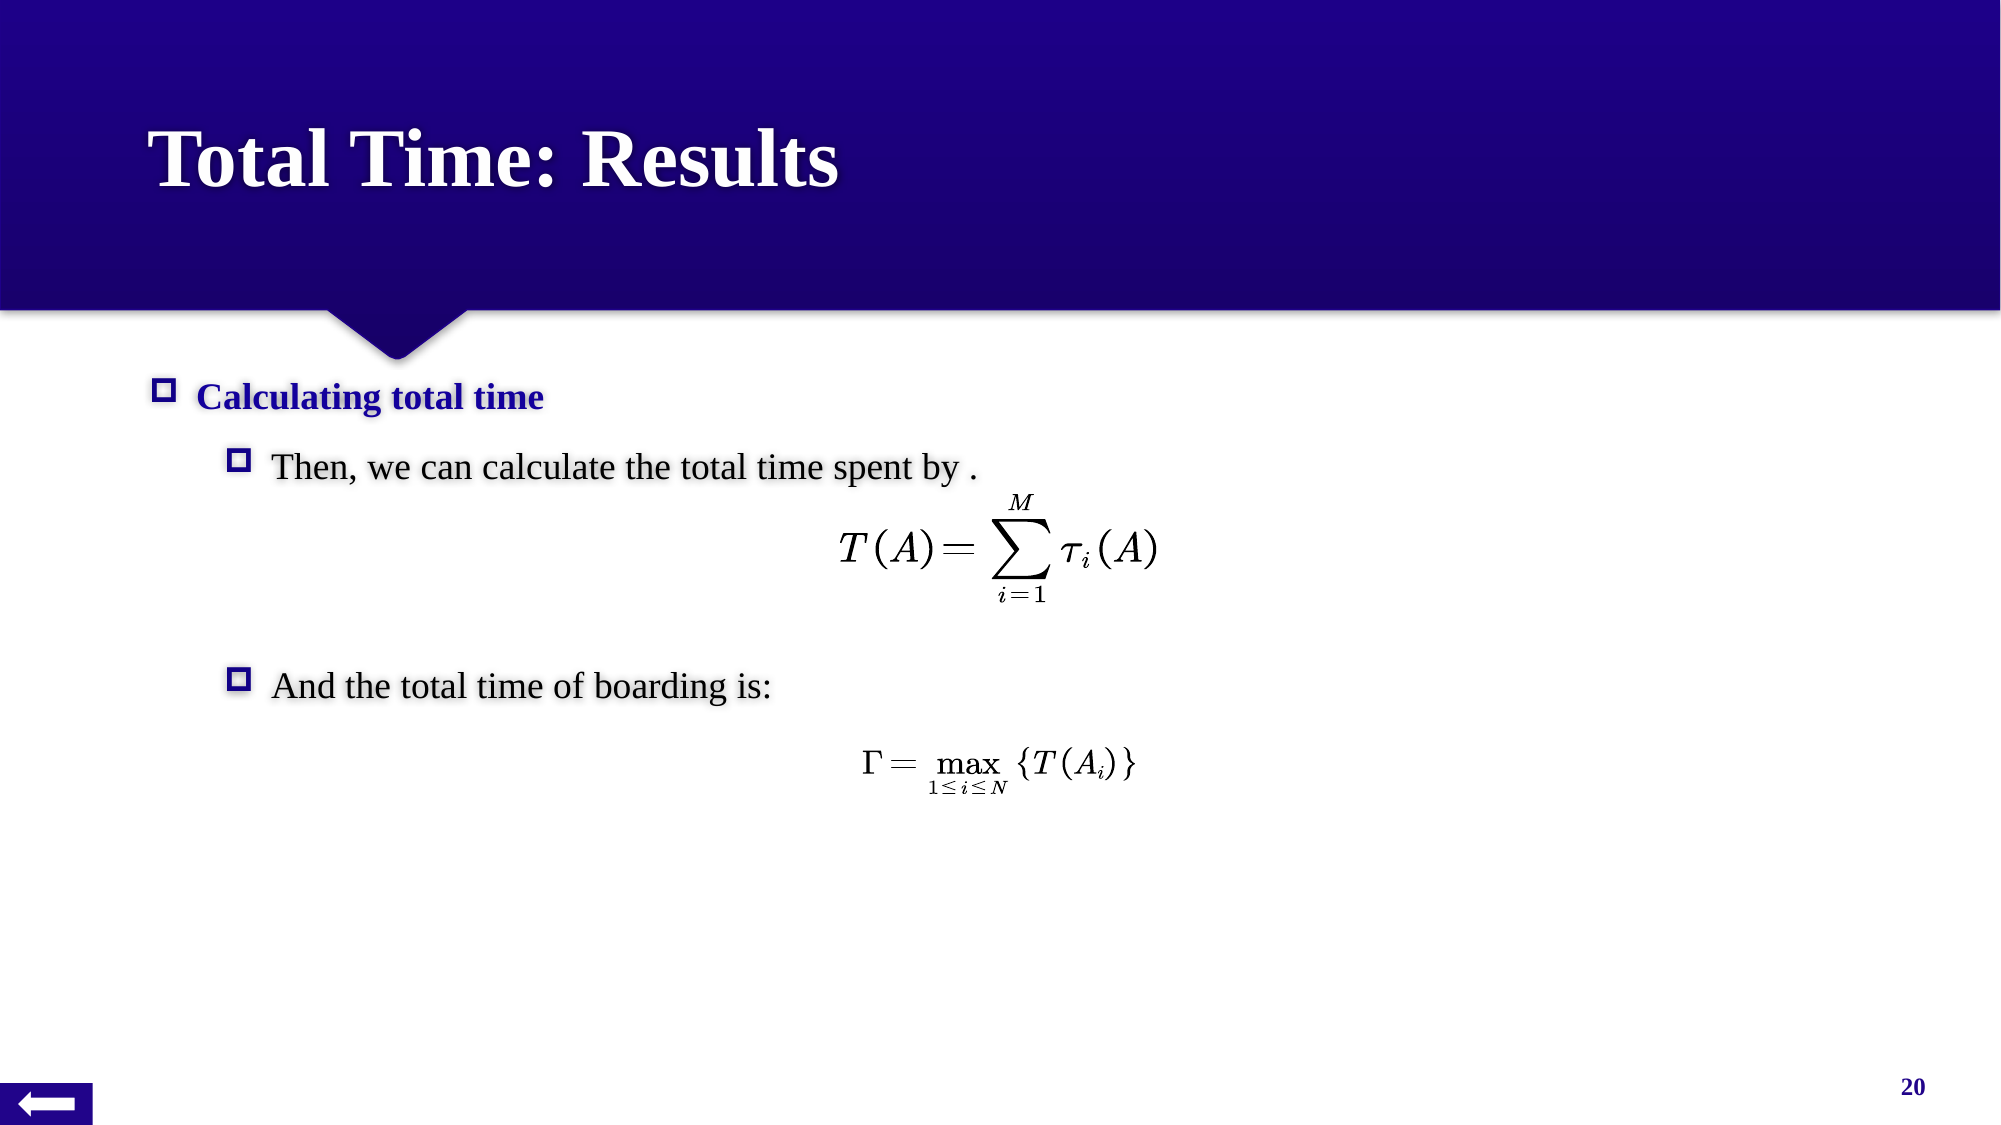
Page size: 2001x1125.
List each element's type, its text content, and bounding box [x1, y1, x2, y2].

title Total Time: Results [132, 73, 1868, 233]
text_box 20 [1885, 1062, 2000, 1108]
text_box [859, 737, 1141, 810]
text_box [835, 484, 1165, 618]
text_box [0, 1081, 95, 1125]
